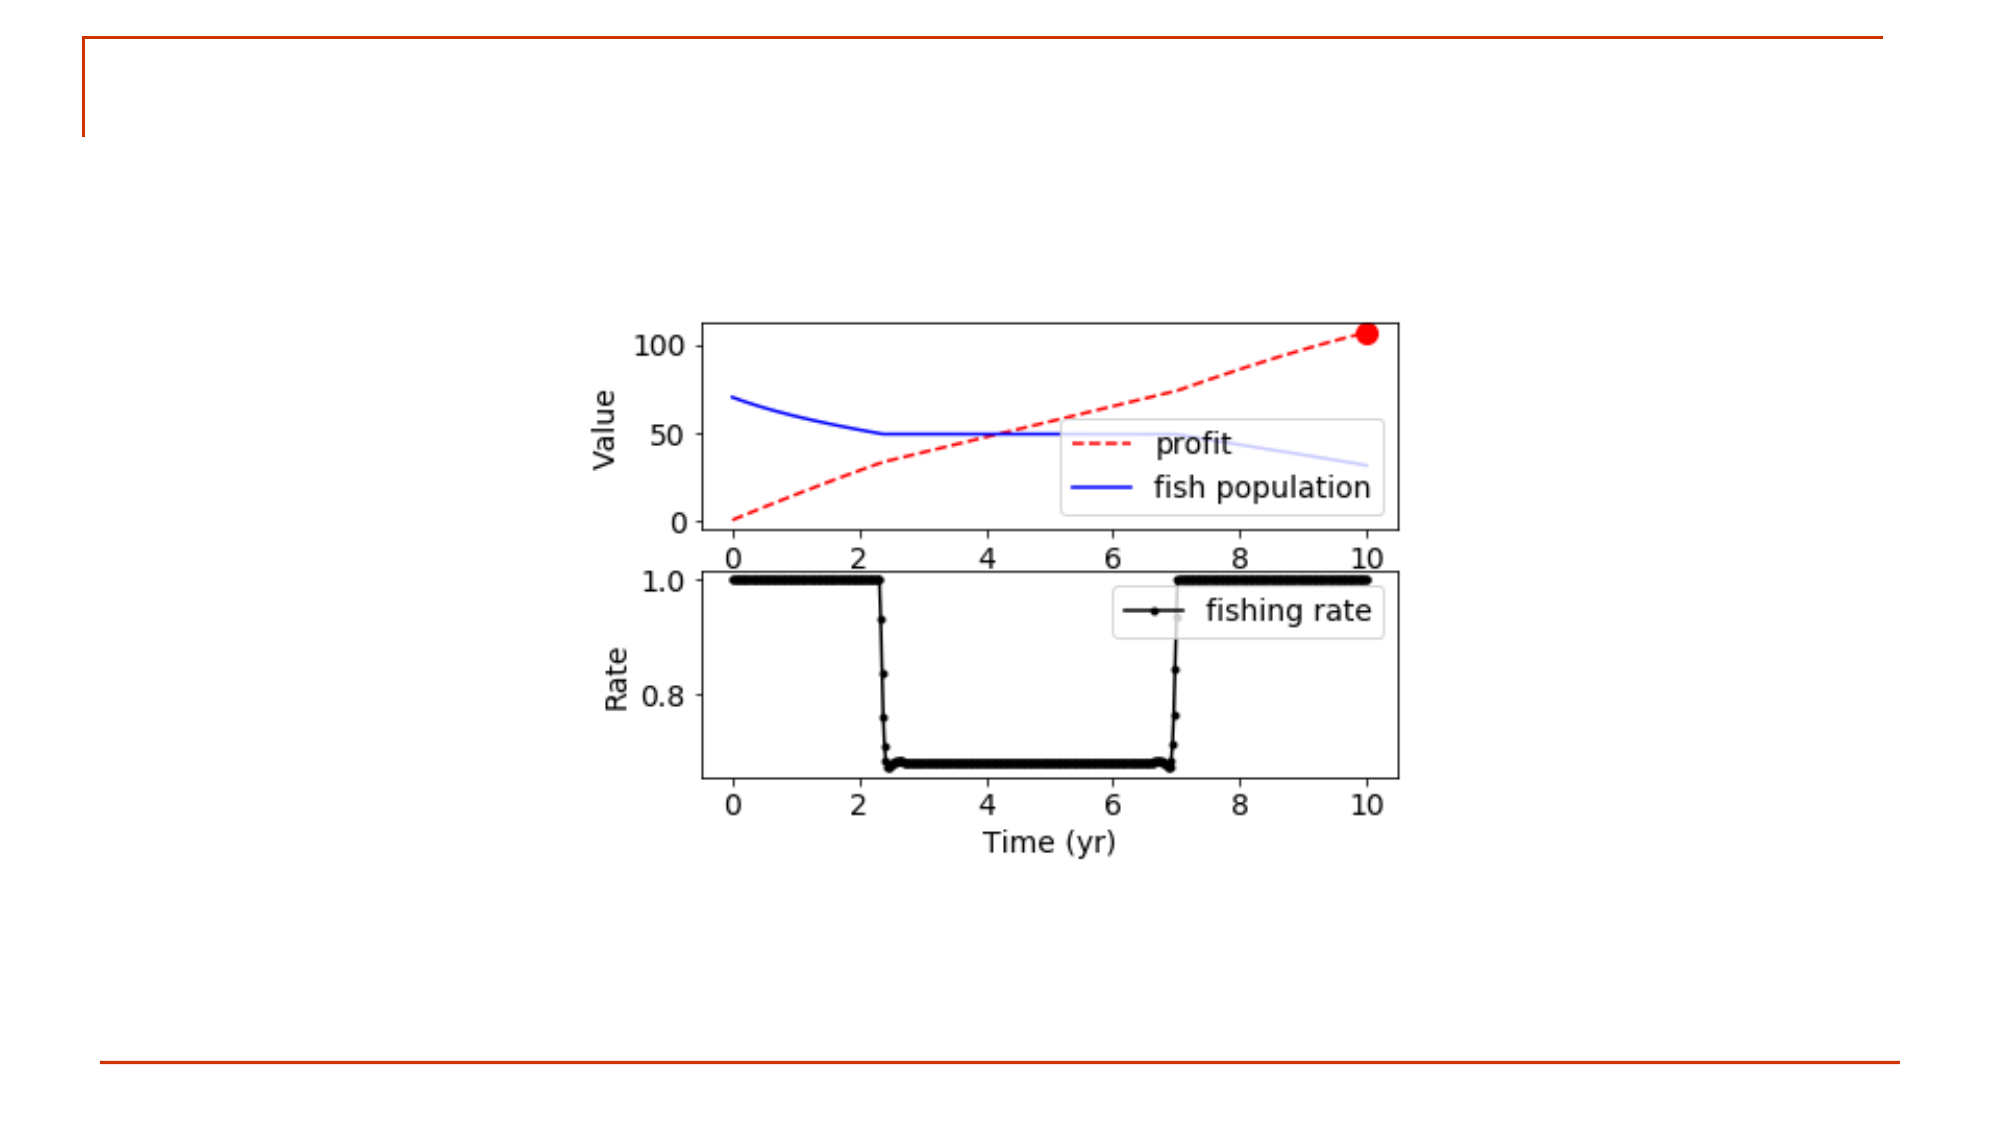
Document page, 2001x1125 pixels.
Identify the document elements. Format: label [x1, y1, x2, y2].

list [579, 302, 1421, 874]
